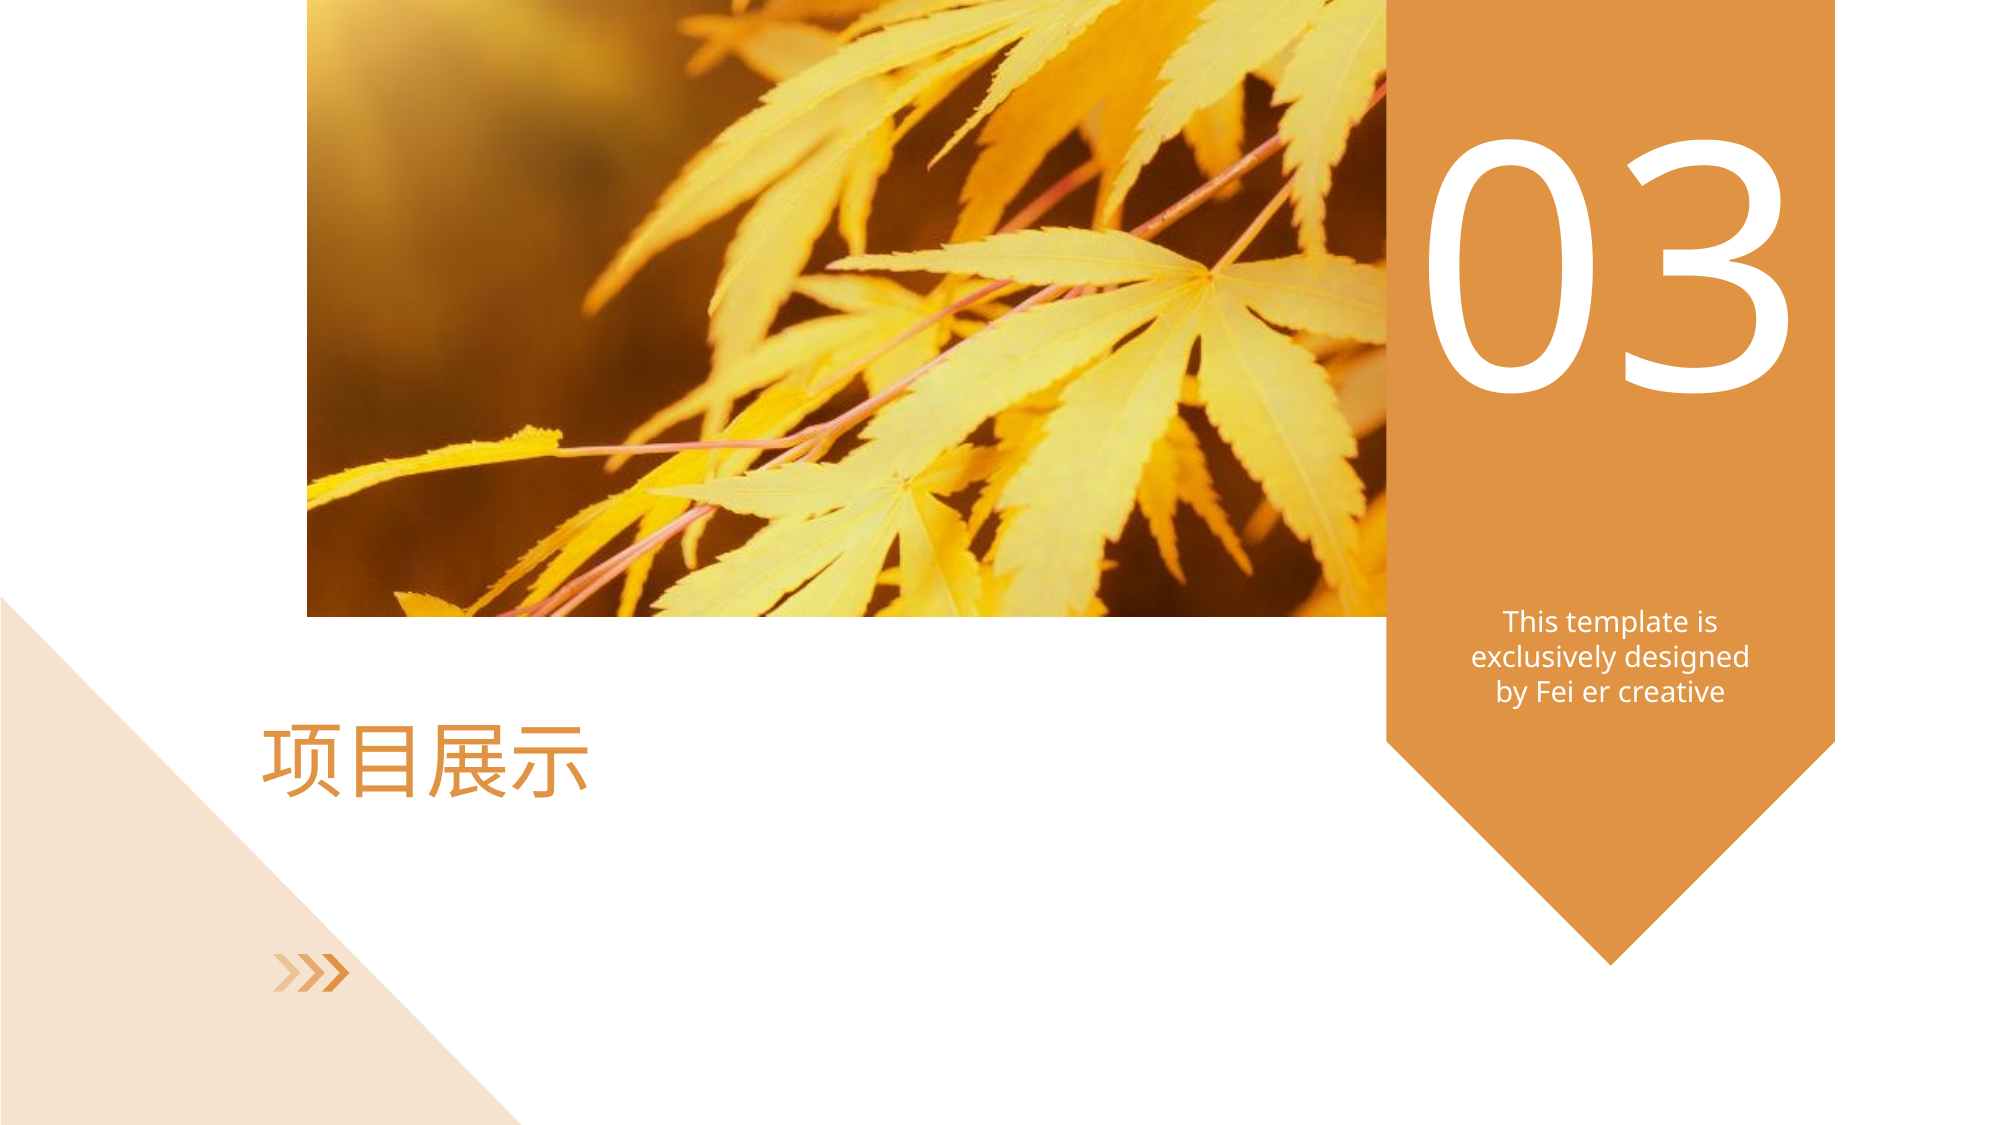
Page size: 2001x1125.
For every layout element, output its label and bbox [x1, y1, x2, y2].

text_box [0, 596, 922, 1125]
text_box [229, 0, 1835, 966]
